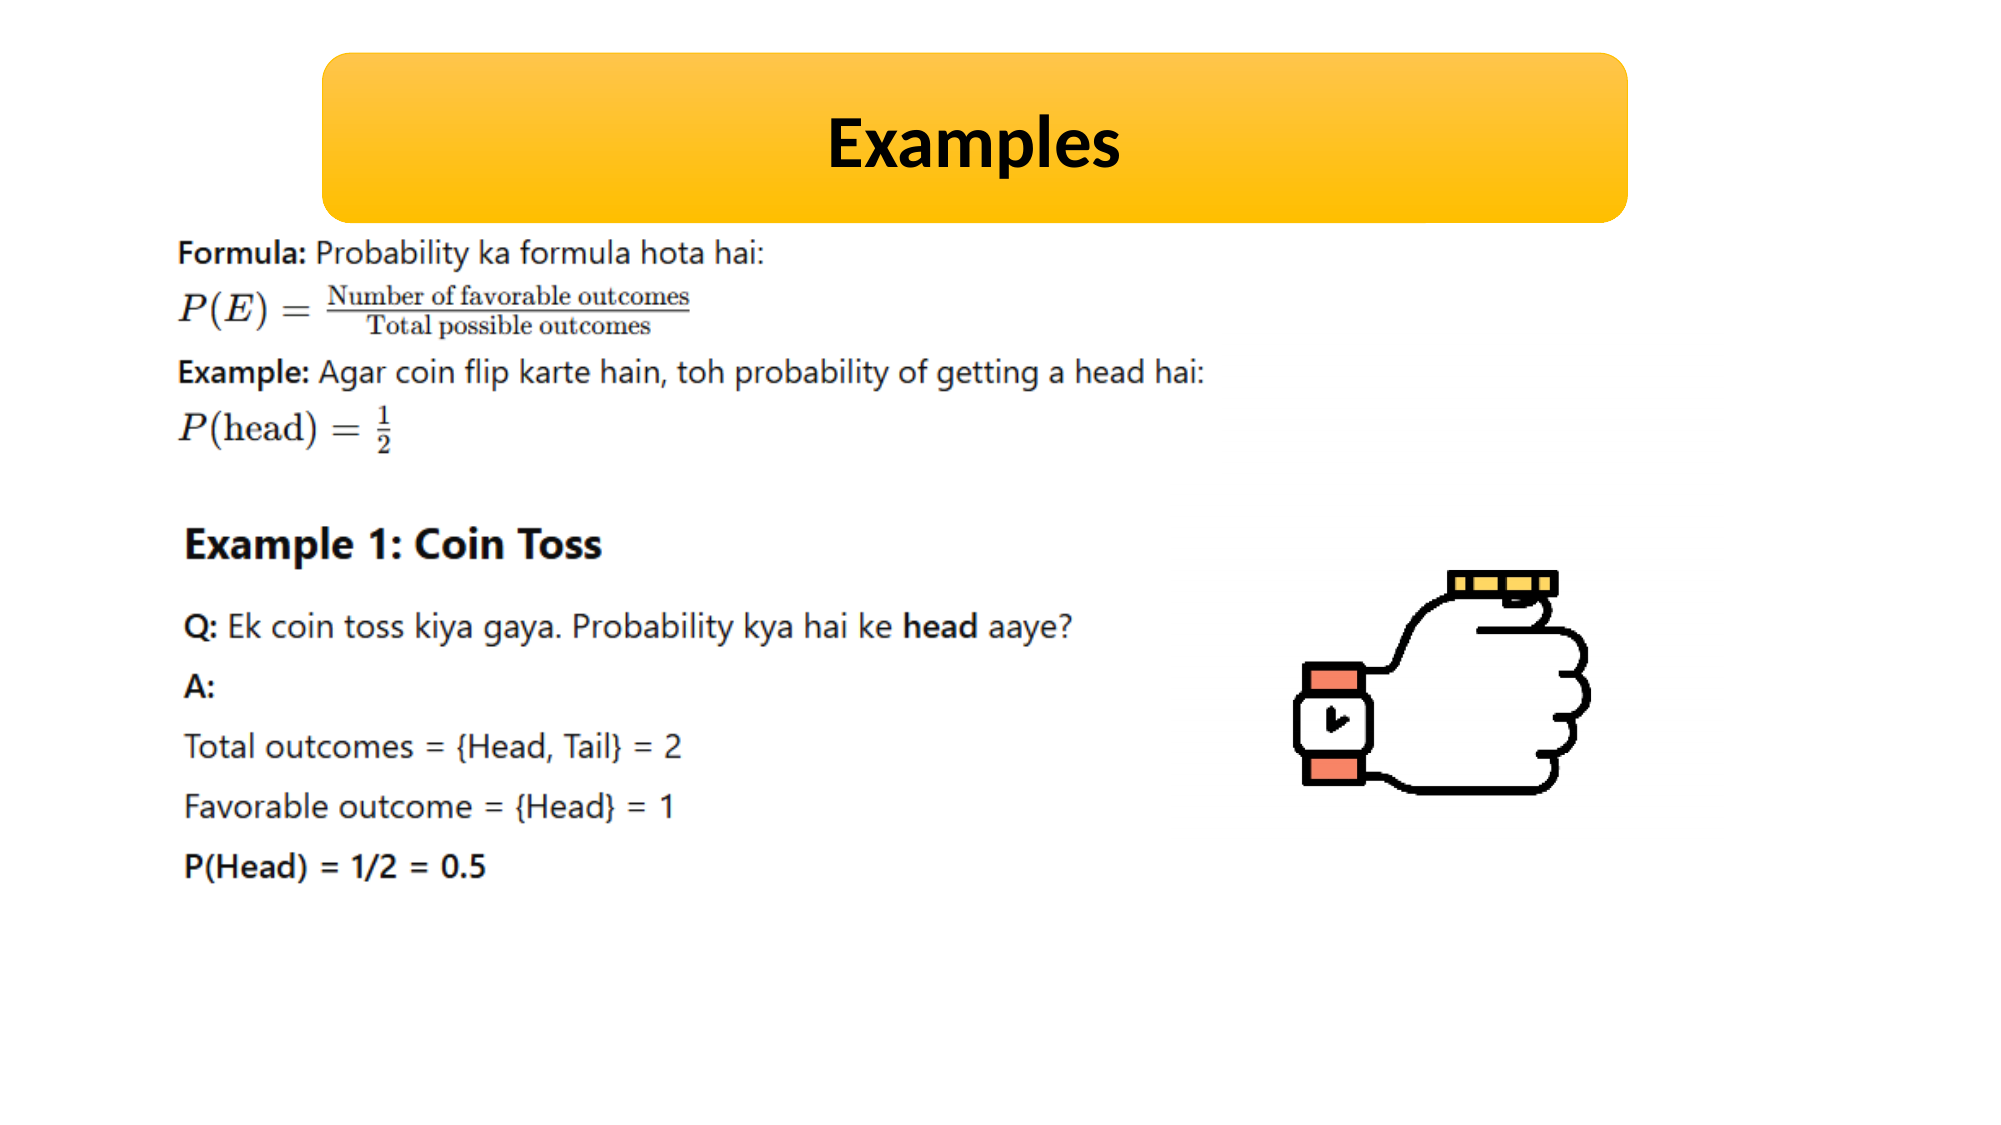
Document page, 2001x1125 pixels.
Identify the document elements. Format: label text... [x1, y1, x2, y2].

picture [153, 238, 1724, 911]
text_box Examples [322, 52, 1628, 224]
